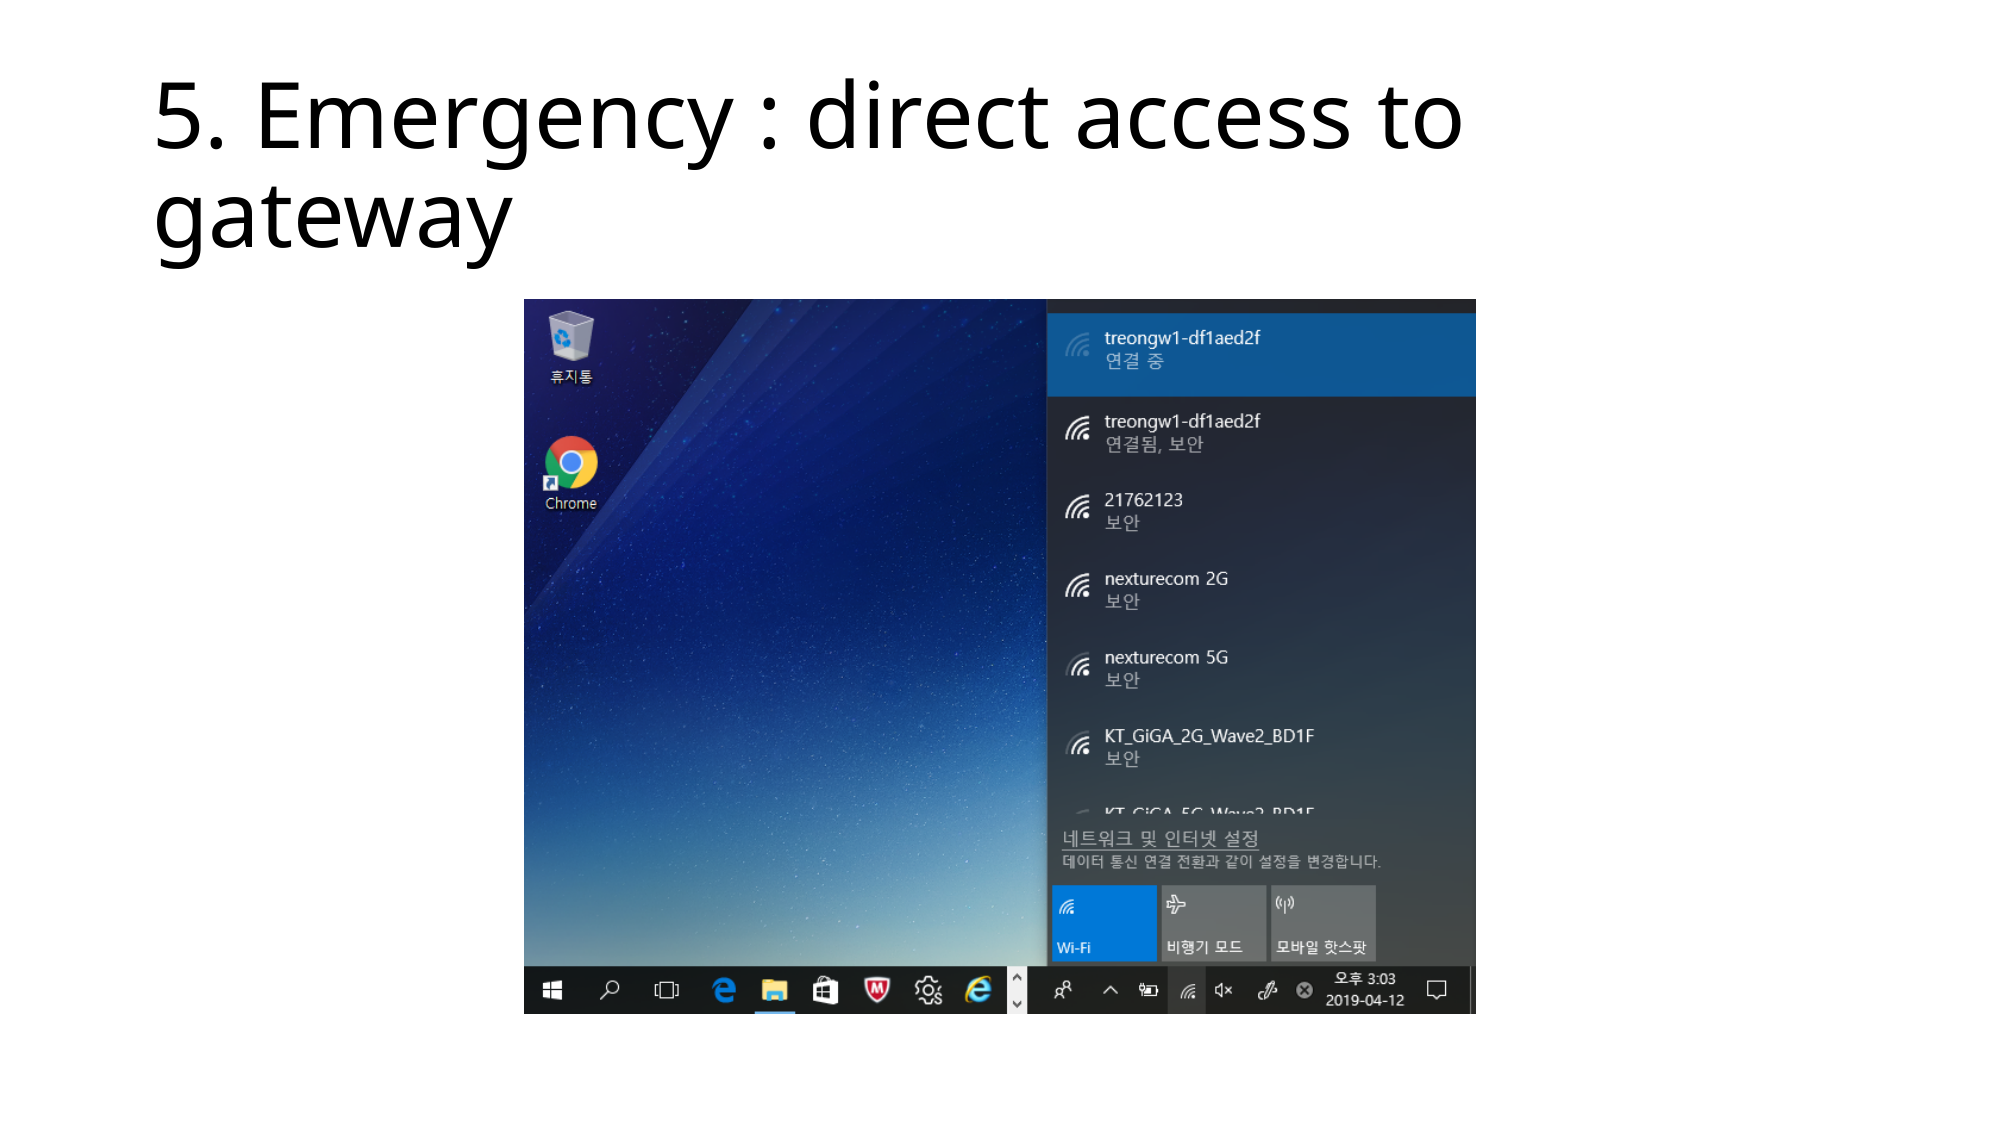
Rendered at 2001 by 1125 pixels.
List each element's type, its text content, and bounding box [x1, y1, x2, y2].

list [524, 299, 1476, 1014]
title 5. Emergency : direct access to gateway [137, 59, 1863, 278]
